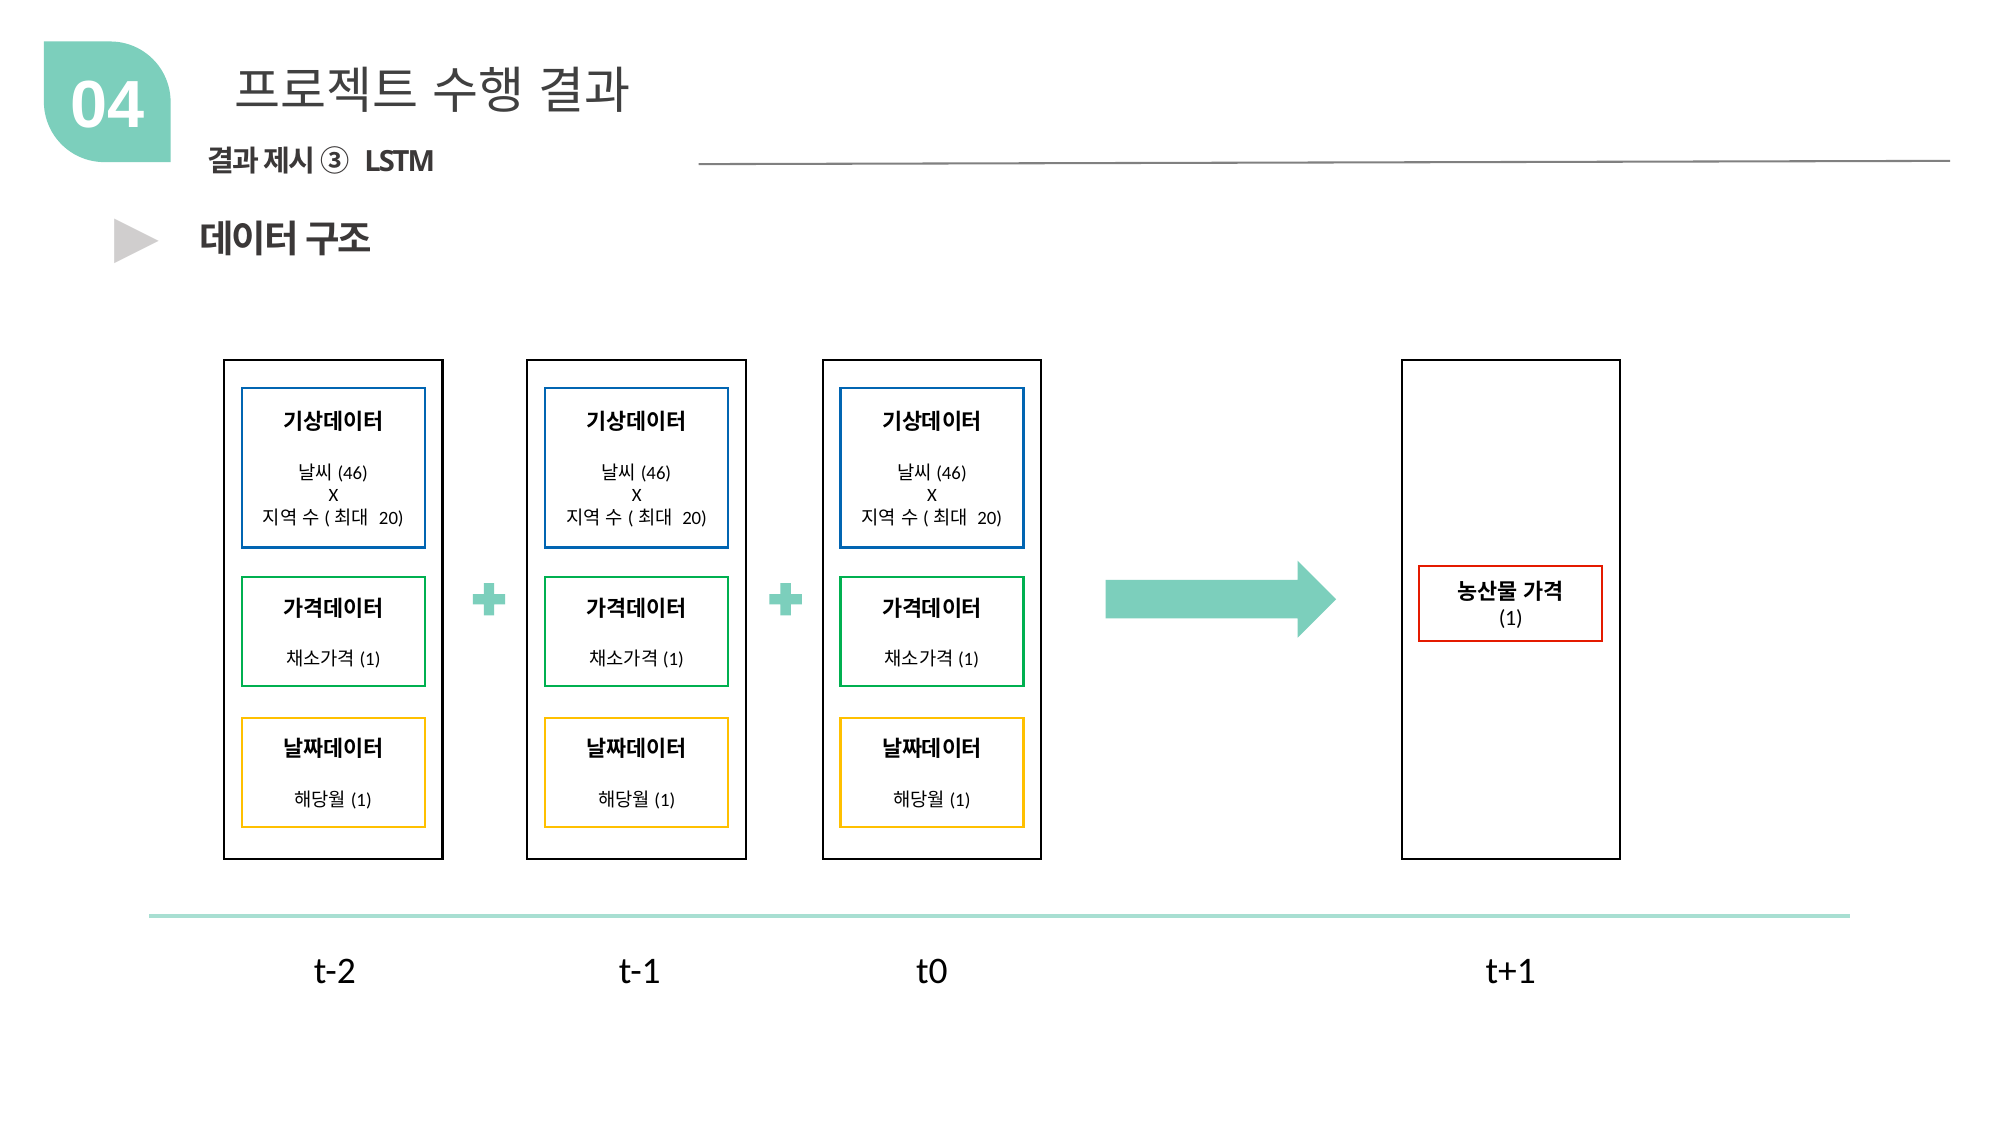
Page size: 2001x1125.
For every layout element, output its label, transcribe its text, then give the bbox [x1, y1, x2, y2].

text_box [822, 359, 1042, 860]
text_box 가격데이터 채소가격(1) [241, 576, 426, 687]
text_box [65, 70, 172, 164]
text_box [1401, 359, 1621, 860]
text_box t-2 [246, 938, 424, 999]
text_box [698, 160, 1951, 165]
text_box t+1 [1422, 938, 1600, 999]
text_box 04 [51, 53, 163, 149]
text_box t-1 [551, 938, 729, 999]
text_box [768, 582, 803, 616]
text_box [526, 359, 747, 860]
text_box [223, 359, 444, 860]
text_box 가격데이터 채소가격(1) [839, 576, 1025, 687]
text_box 농산물 가격 (1) [1418, 565, 1603, 642]
text_box 데이터 구조 [184, 208, 1402, 268]
text_box 기상데이터 날씨(46) X 지역 수(최대 20) [241, 387, 426, 549]
text_box 날짜데이터 해당월(1) [544, 717, 729, 828]
text_box [472, 582, 506, 616]
text_box 기상데이터 날씨(46) X 지역 수(최대 20) [544, 387, 729, 549]
text_box 프로젝트 수행 결과 [220, 51, 647, 127]
text_box 기상데이터 날씨(46) X 지역 수(최대 20) [839, 387, 1025, 549]
text_box ▶ [100, 190, 183, 276]
text_box [1104, 558, 1338, 641]
text_box t0 [843, 938, 1021, 999]
text_box 가격데이터 채소가격(1) [544, 576, 729, 687]
text_box 결과 제시 ③ LSTM [193, 134, 652, 185]
text_box [42, 40, 148, 133]
text_box 날짜데이터 해당월(1) [839, 717, 1025, 828]
text_box 날짜데이터 해당월(1) [241, 717, 426, 828]
